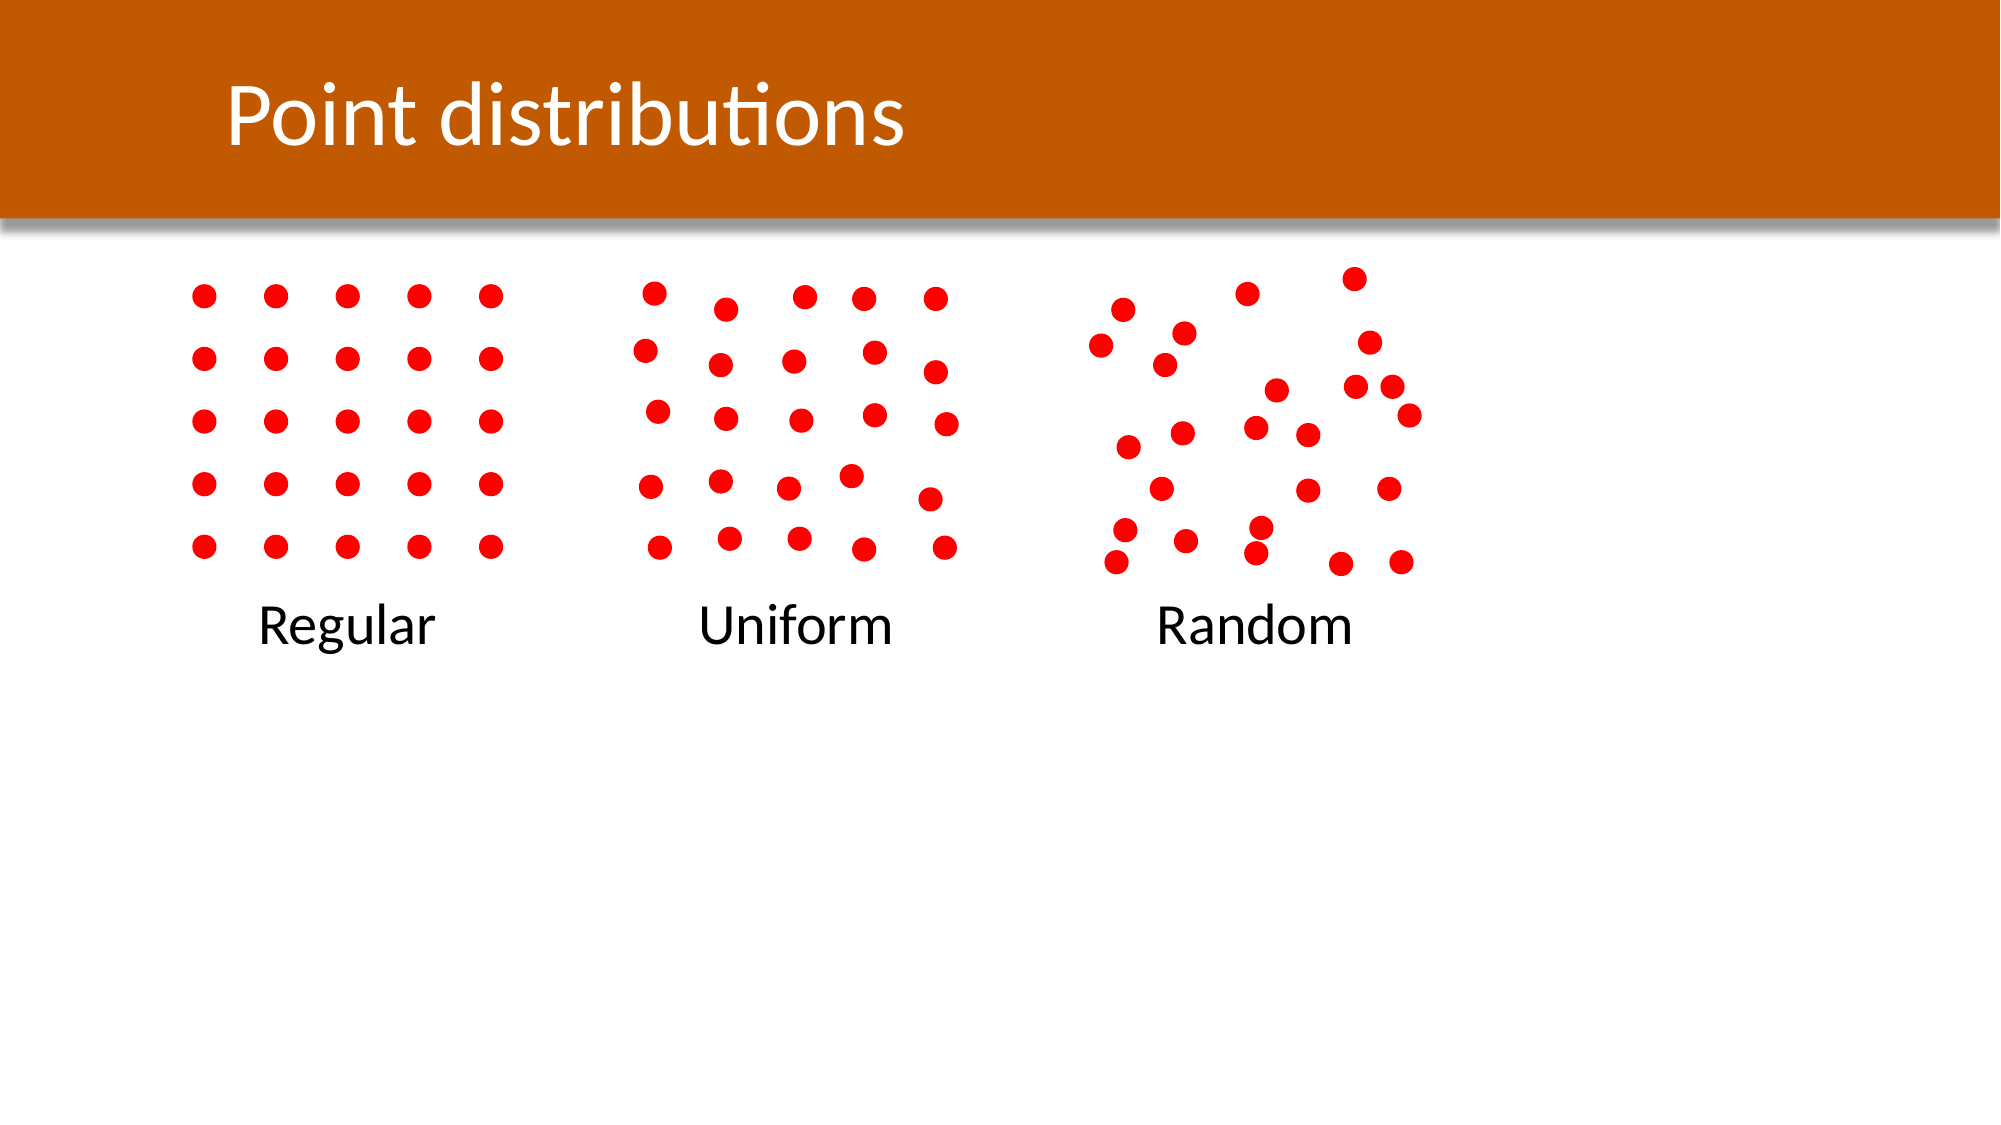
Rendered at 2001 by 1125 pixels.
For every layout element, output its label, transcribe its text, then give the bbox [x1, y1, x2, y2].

text_box [0, 0, 2000, 219]
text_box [1089, 266, 1422, 577]
text_box Point distributions [210, 17, 2000, 201]
text_box Random [1141, 578, 1370, 664]
text_box Uniform [683, 578, 909, 664]
text_box Regular [243, 578, 453, 664]
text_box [192, 284, 504, 559]
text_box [633, 281, 959, 562]
